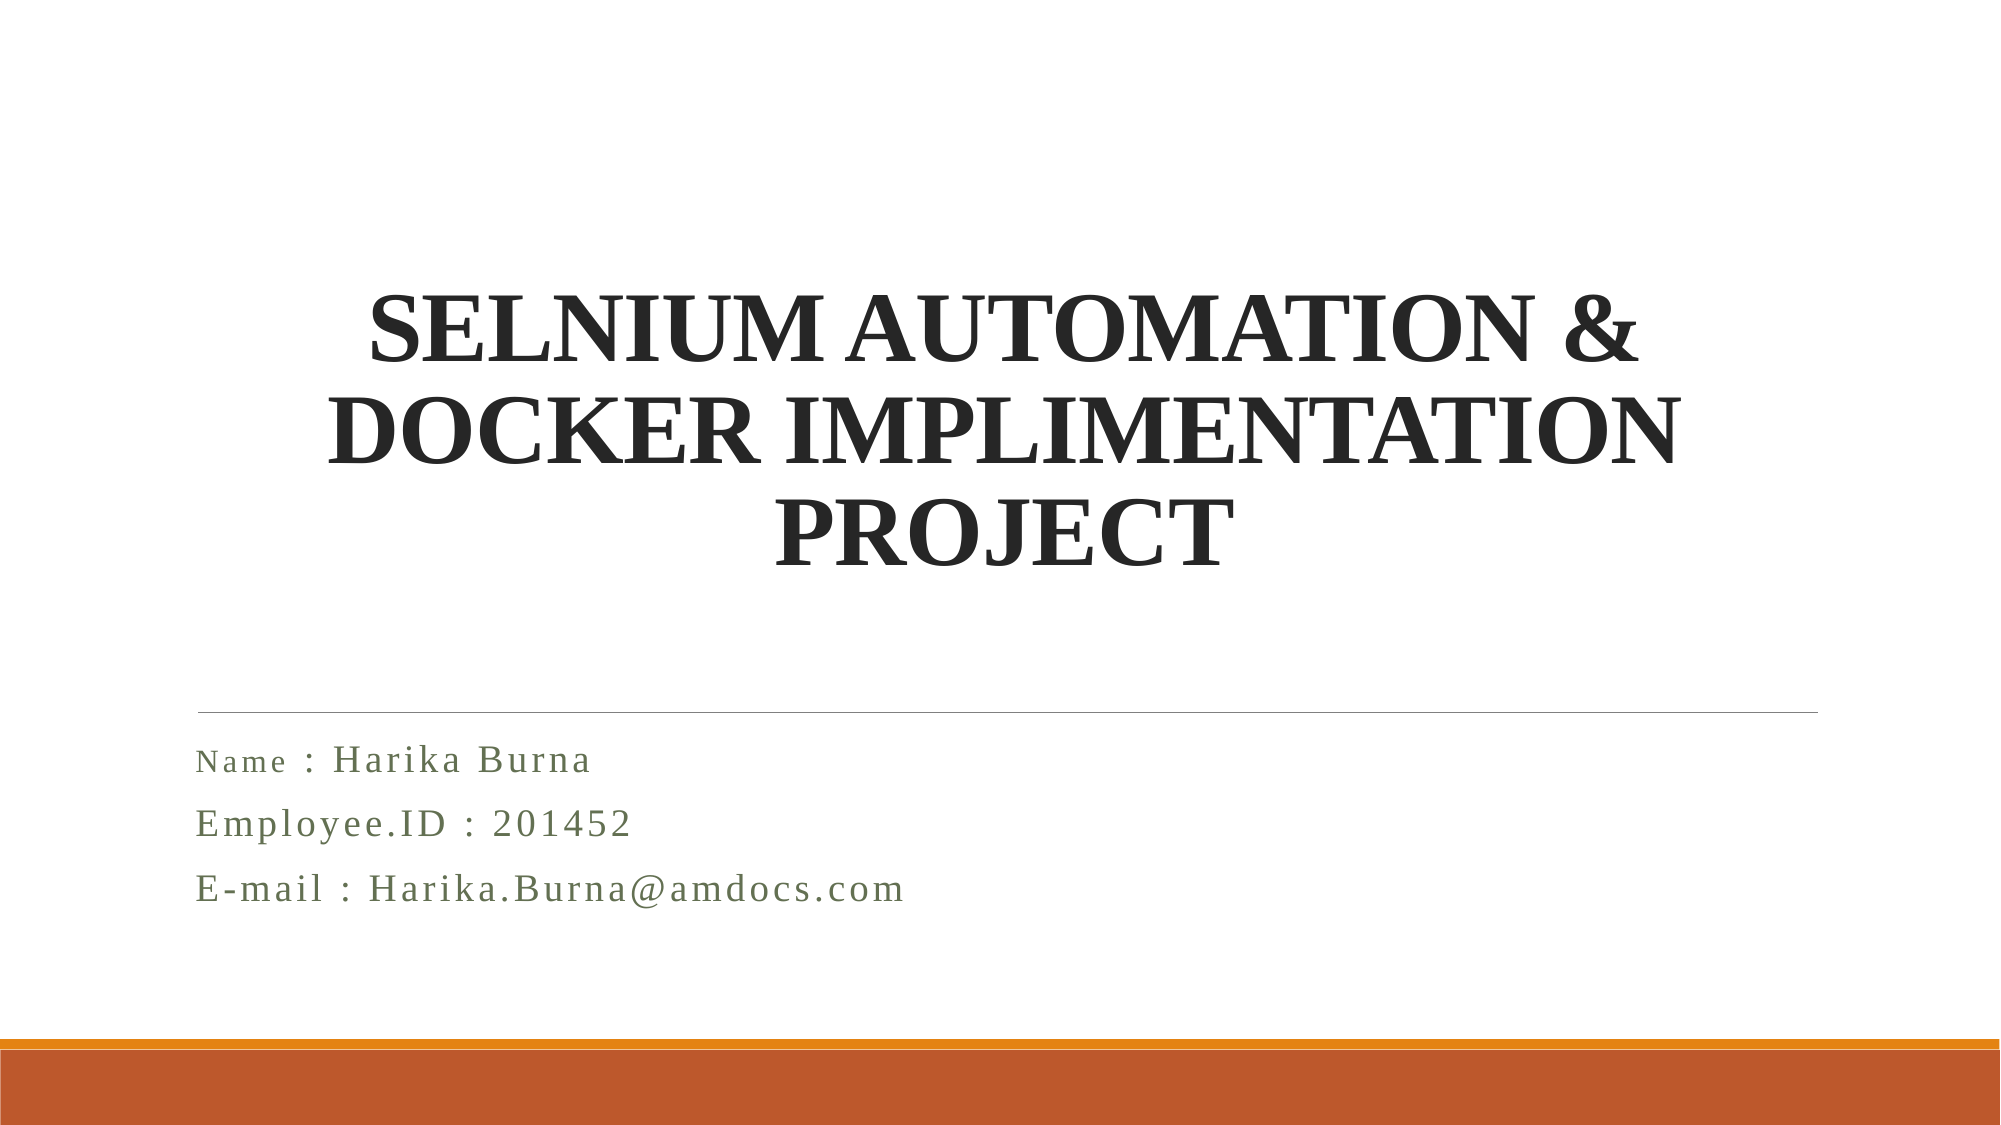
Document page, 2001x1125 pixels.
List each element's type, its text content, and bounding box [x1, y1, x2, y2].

title SELNIUM AUTOMATION & DOCKER IMPLIMENTATION PROJECT [180, 124, 1830, 594]
subtitle Name : Harika Burna Employee.ID : 201452 E-mail : Harika.Burna@amdocs.com [180, 730, 1831, 919]
